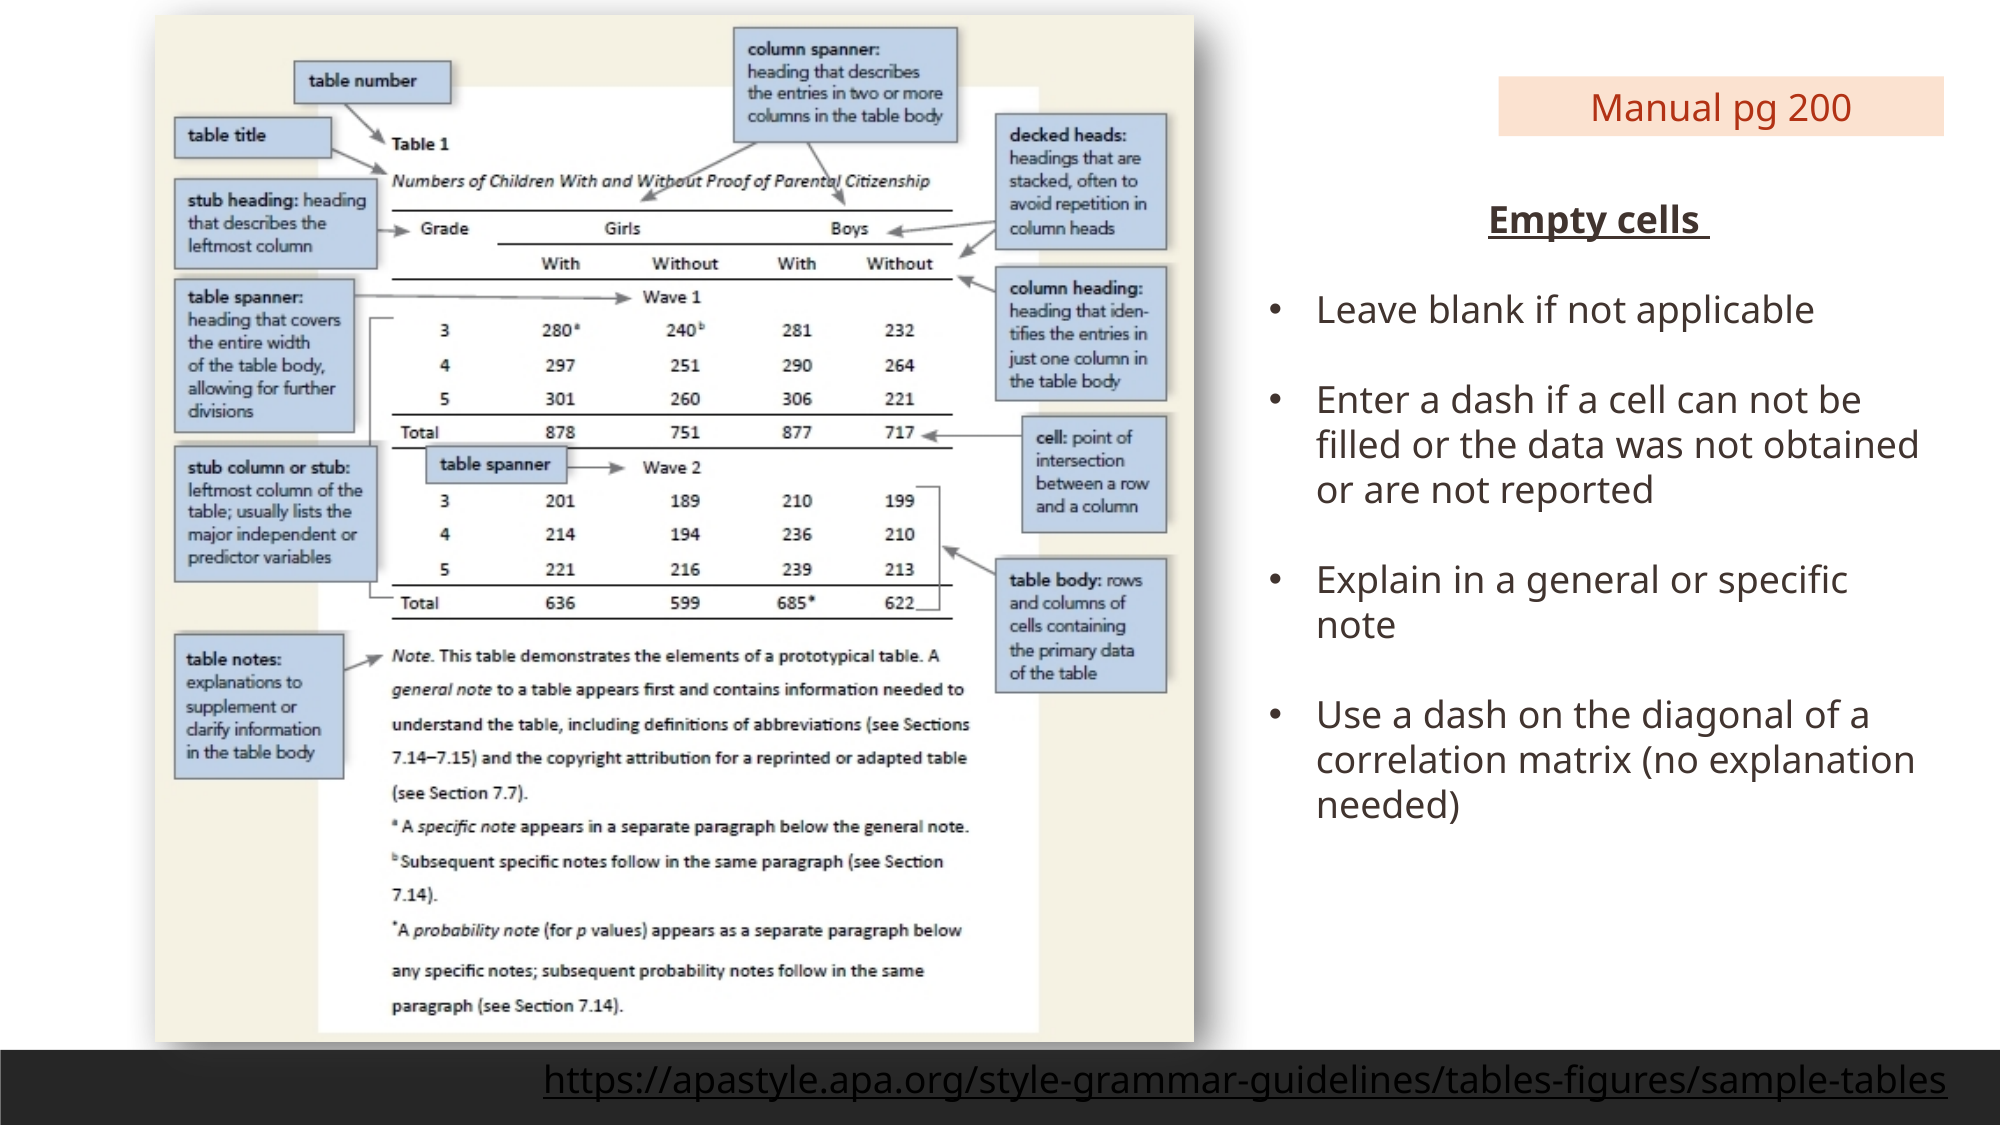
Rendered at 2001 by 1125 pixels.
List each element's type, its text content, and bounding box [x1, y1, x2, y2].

text_box Empty cells Leave blank if not applicable Enter a dash if a cell can not be filled or the data was not obtained or are not reported Explain in a general or specific note Use a dash on the diagonal of a correlation matrix (no explanation needed) [1254, 188, 1944, 924]
text_box Manual pg 200 [1498, 76, 1944, 137]
text_box https://apastyle.apa.org/style-grammar-guidelines/tables-figures/sample-tables [518, 1048, 1963, 1115]
picture [154, 15, 1195, 1043]
